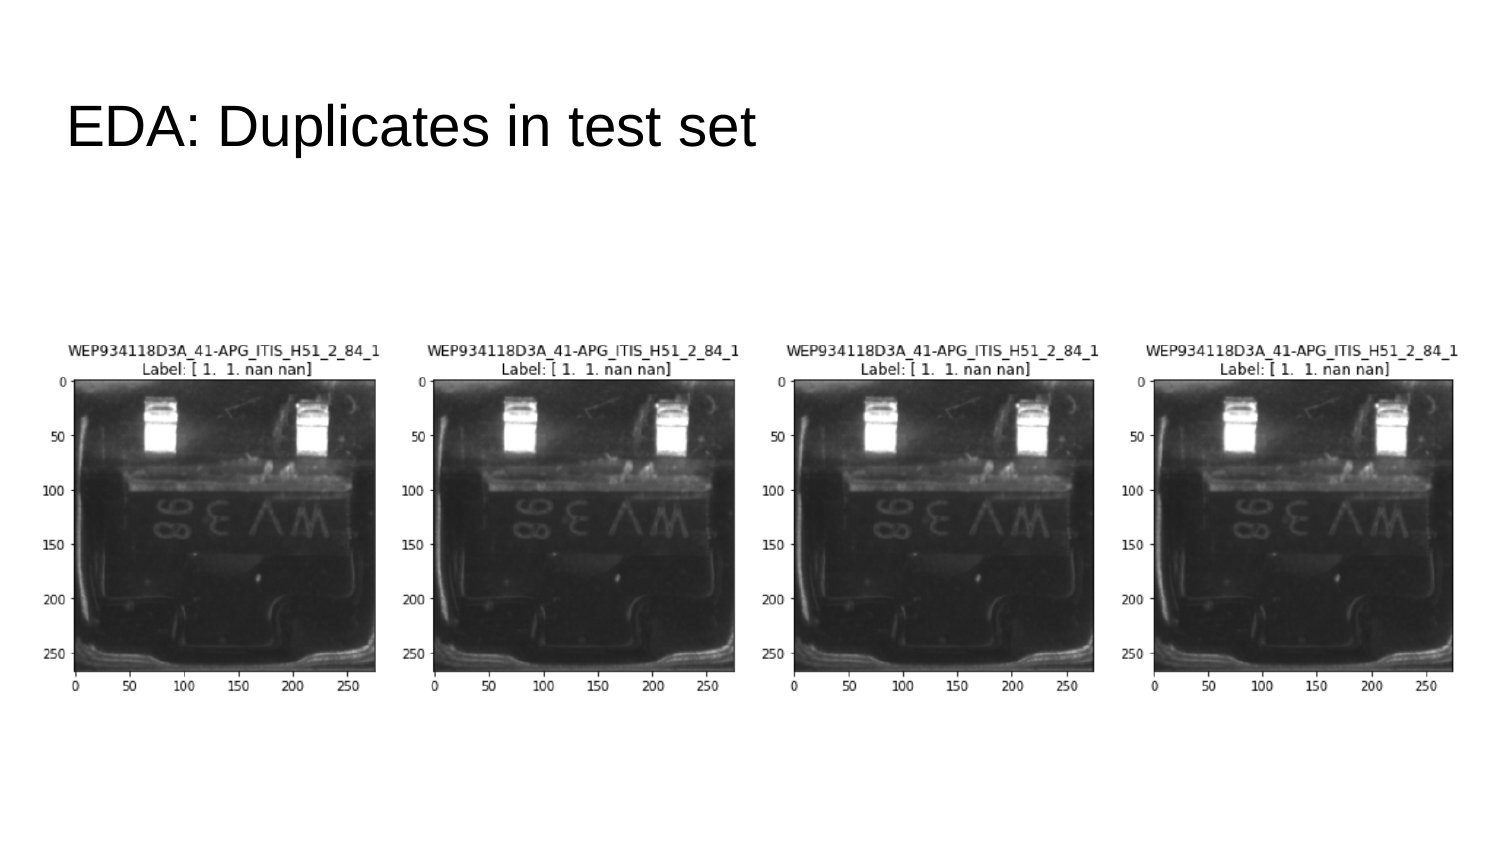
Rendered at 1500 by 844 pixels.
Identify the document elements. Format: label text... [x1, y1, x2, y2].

title EDA: Duplicates in test set [51, 72, 1449, 167]
picture [24, 321, 1476, 719]
